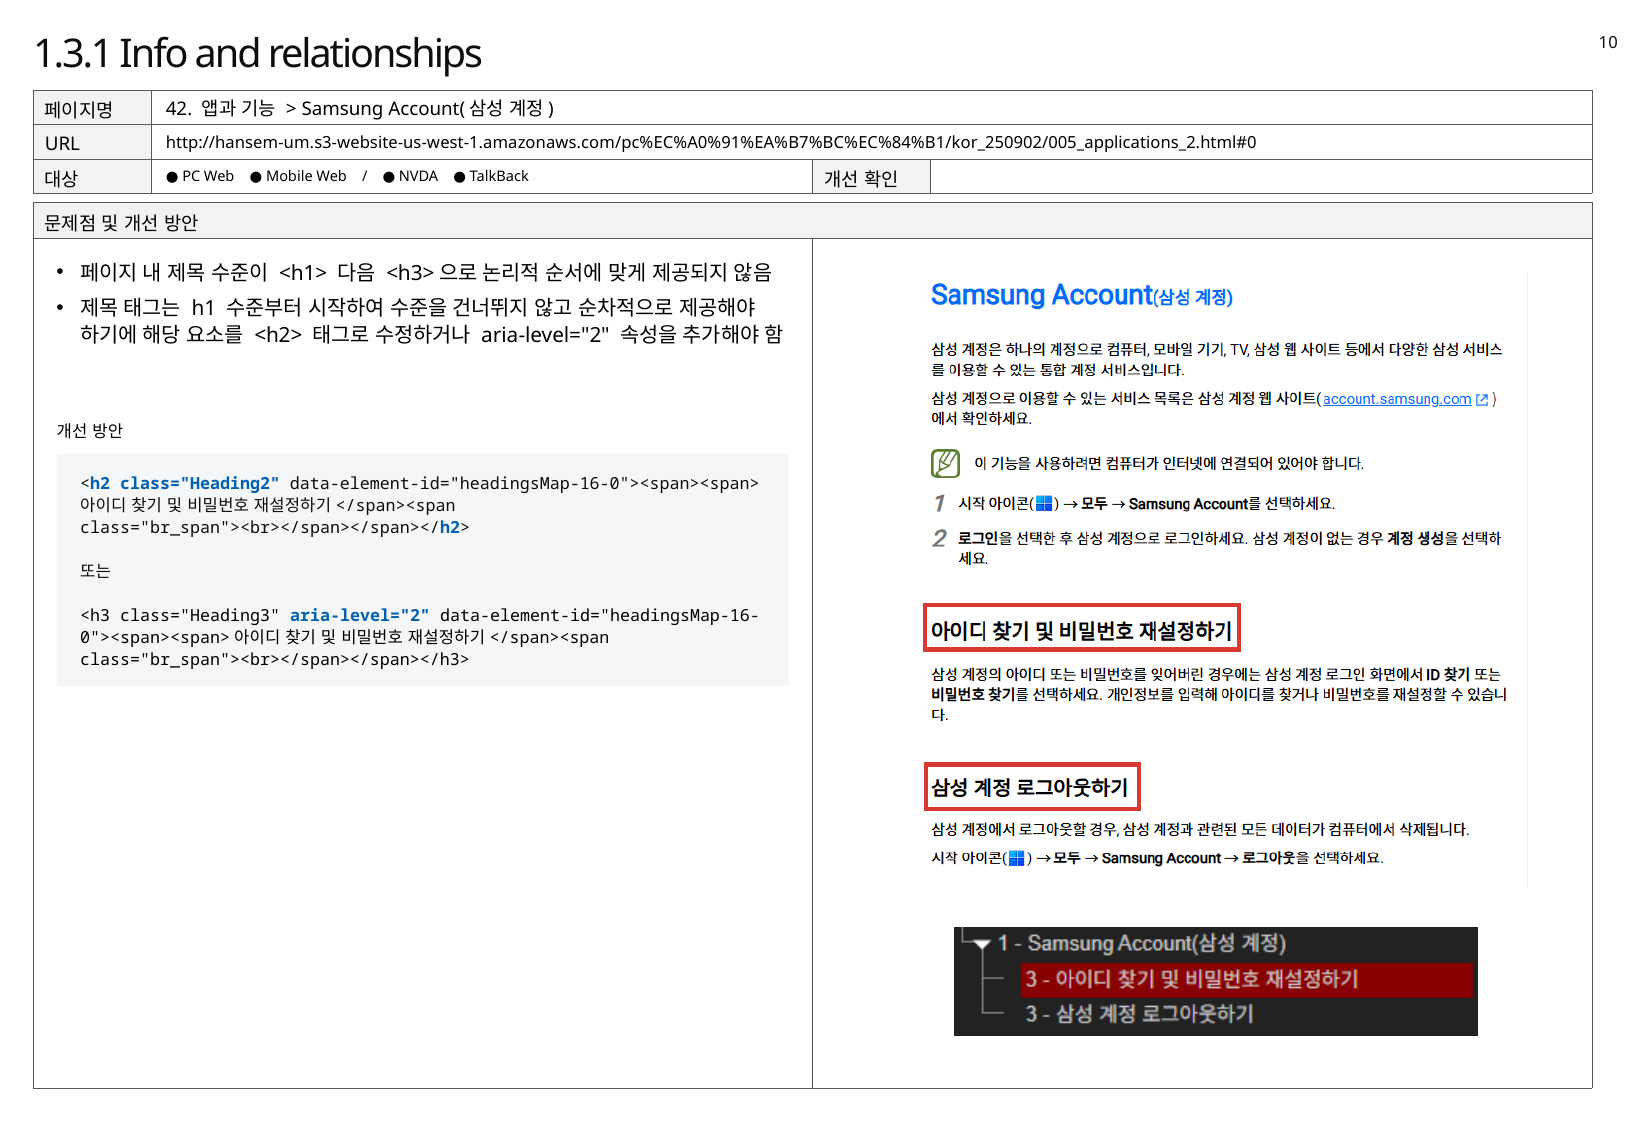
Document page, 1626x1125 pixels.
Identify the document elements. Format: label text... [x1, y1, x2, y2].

list 42. 앱과 기능 > Samsung Account(삼성 계정) [151, 90, 1593, 125]
picture [917, 270, 1529, 888]
list 페이지 내 제목 수준이 <h1> 다음 <h3>으로 논리적 순서에 맞게 제공되지 않음 제목 태그는 h1 수준부터 시작하여 수준을 건너뛰지 않고 순차적으로 제공해야 하기에 해당 요소를 <h2> 태그로 수정하거나 aria-level="2" 속성을 추가해야 함 [56, 257, 789, 408]
picture [954, 927, 1478, 1036]
title 1.3.1 Info and relationships [33, 33, 1463, 77]
list ● PC Web ● Mobile Web / ● NVDA ● TalkBack [151, 158, 813, 193]
list http://hansem-um.s3-website-us-west-1.amazonaws.com/pc%EC%A0%91%EA%B7%BC%EC%84%B1/kor_250902/005_applications_2.html#0 [151, 125, 1593, 160]
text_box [56, 420, 789, 689]
